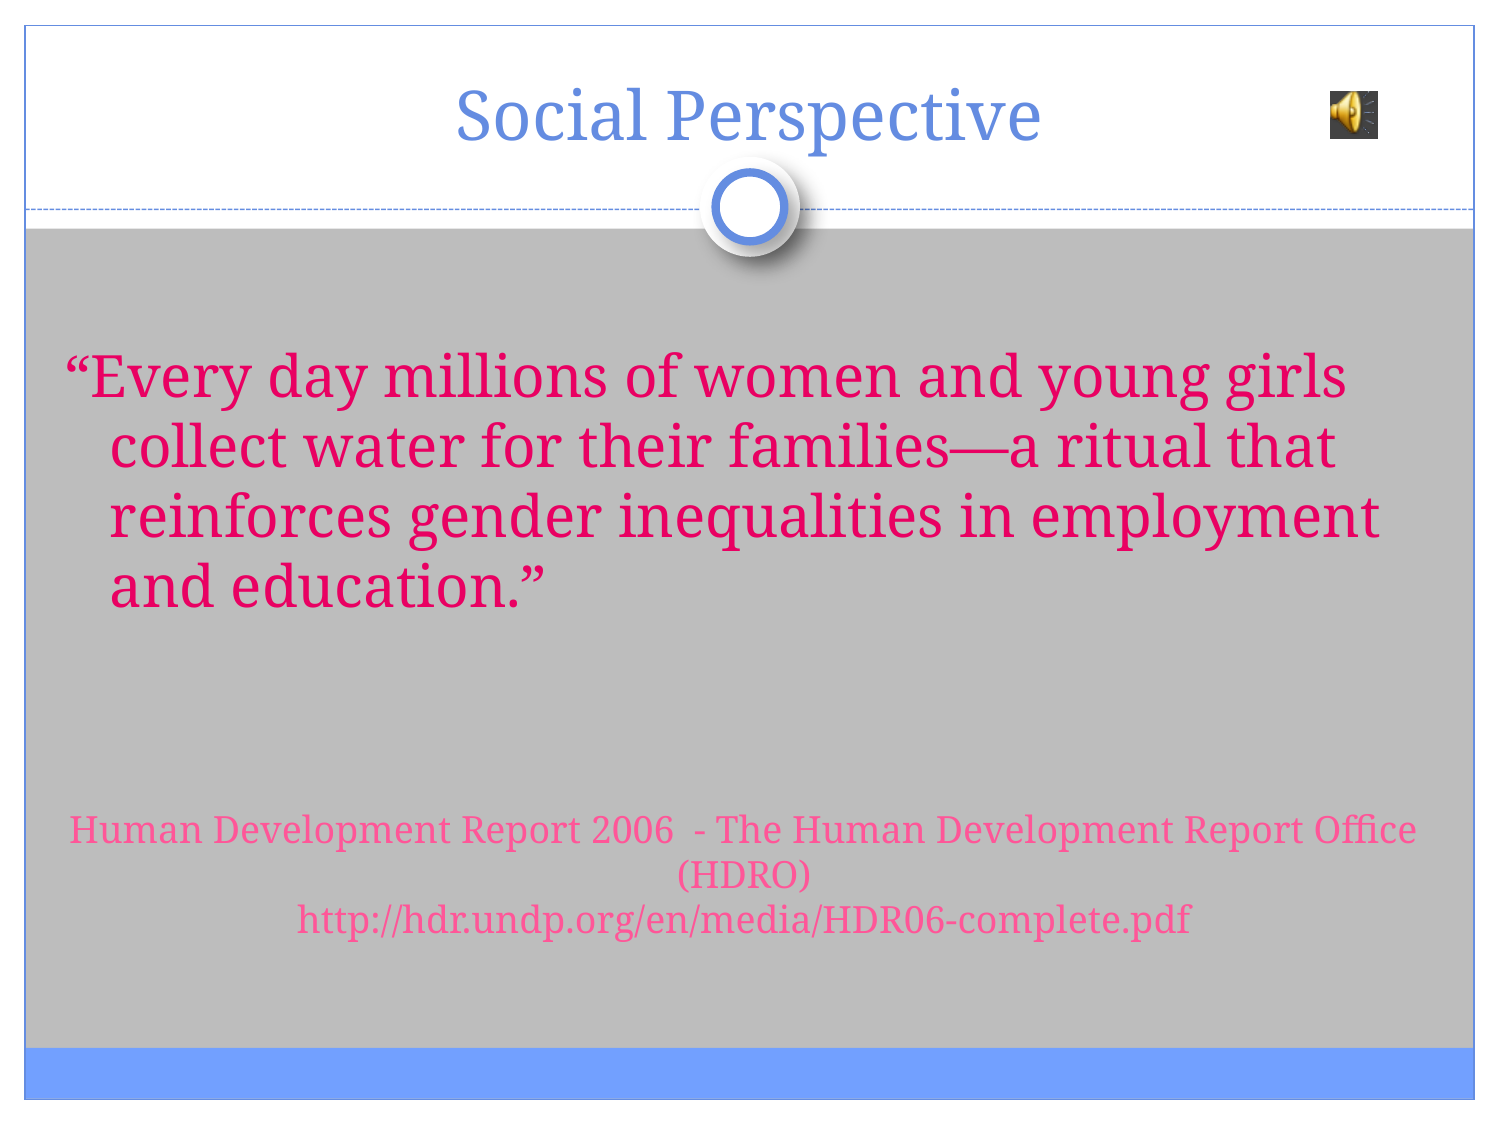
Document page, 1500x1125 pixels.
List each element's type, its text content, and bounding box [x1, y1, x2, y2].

picture [1328, 89, 1380, 141]
title Social Perspective [49, 37, 1450, 163]
list “Every day millions of women and young girls collect water for their families—a ritual that reinforces gender inequalities in employment and education.” [49, 250, 1445, 693]
text_box Human Development Report 2006 - The Human Development Report Office (HDRO) http://hdr.undp.org/en/media/HDR06-complete.pdf [53, 798, 1436, 1039]
